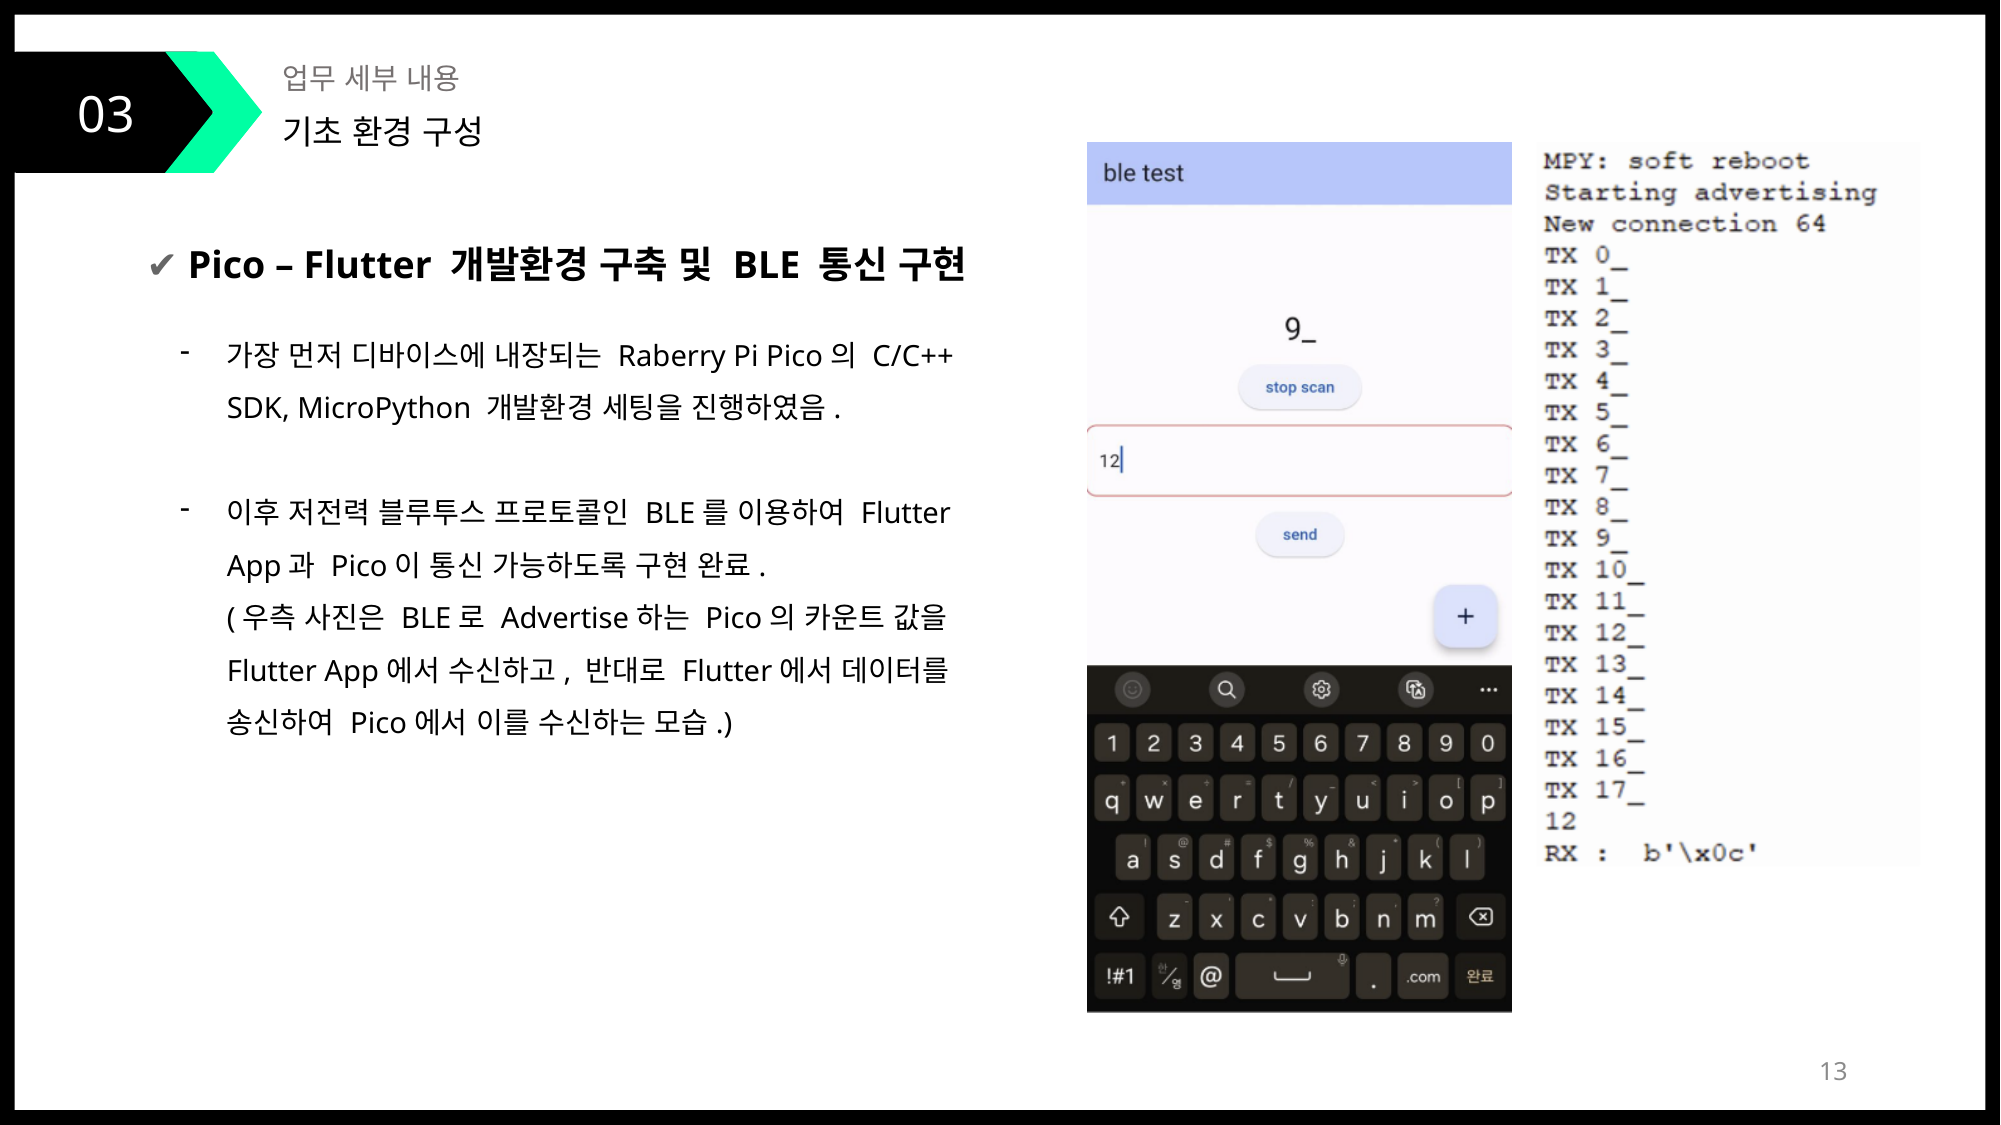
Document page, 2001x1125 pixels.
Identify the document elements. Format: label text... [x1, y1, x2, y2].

text_box ✔ Pico – Flutter 개발환경 구축 및 BLE 통신 구현 [131, 233, 983, 294]
text_box 업무 세부 내용 [267, 53, 500, 103]
text_box 03 [0, 50, 211, 174]
picture [1087, 142, 1512, 1014]
text_box [0, 0, 2000, 1125]
slide_number 13 [1412, 1042, 1863, 1103]
text_box [162, 50, 264, 174]
text_box 가장 먼저 디바이스에 내장되는 Raberry Pi Pico의 C/C++ SDK, MicroPython 개발환경 세팅을 진행하였음. 이후 저전력 블루투스 프로토콜인 BLE를 이용하여 Flutter App과 Pico이 통신 가능하도록 구현 완료. (우측 사진은 BLE로 Advertise하는 Pico의 카운트 값을 Flutter App에서 수신하고, 반대로 Flutter에서 데이터를 송신하여 Pico에서 이를 수신하는 모습.) [165, 312, 1008, 800]
picture [1526, 142, 1938, 888]
text_box 기초 환경 구성 [267, 103, 778, 159]
